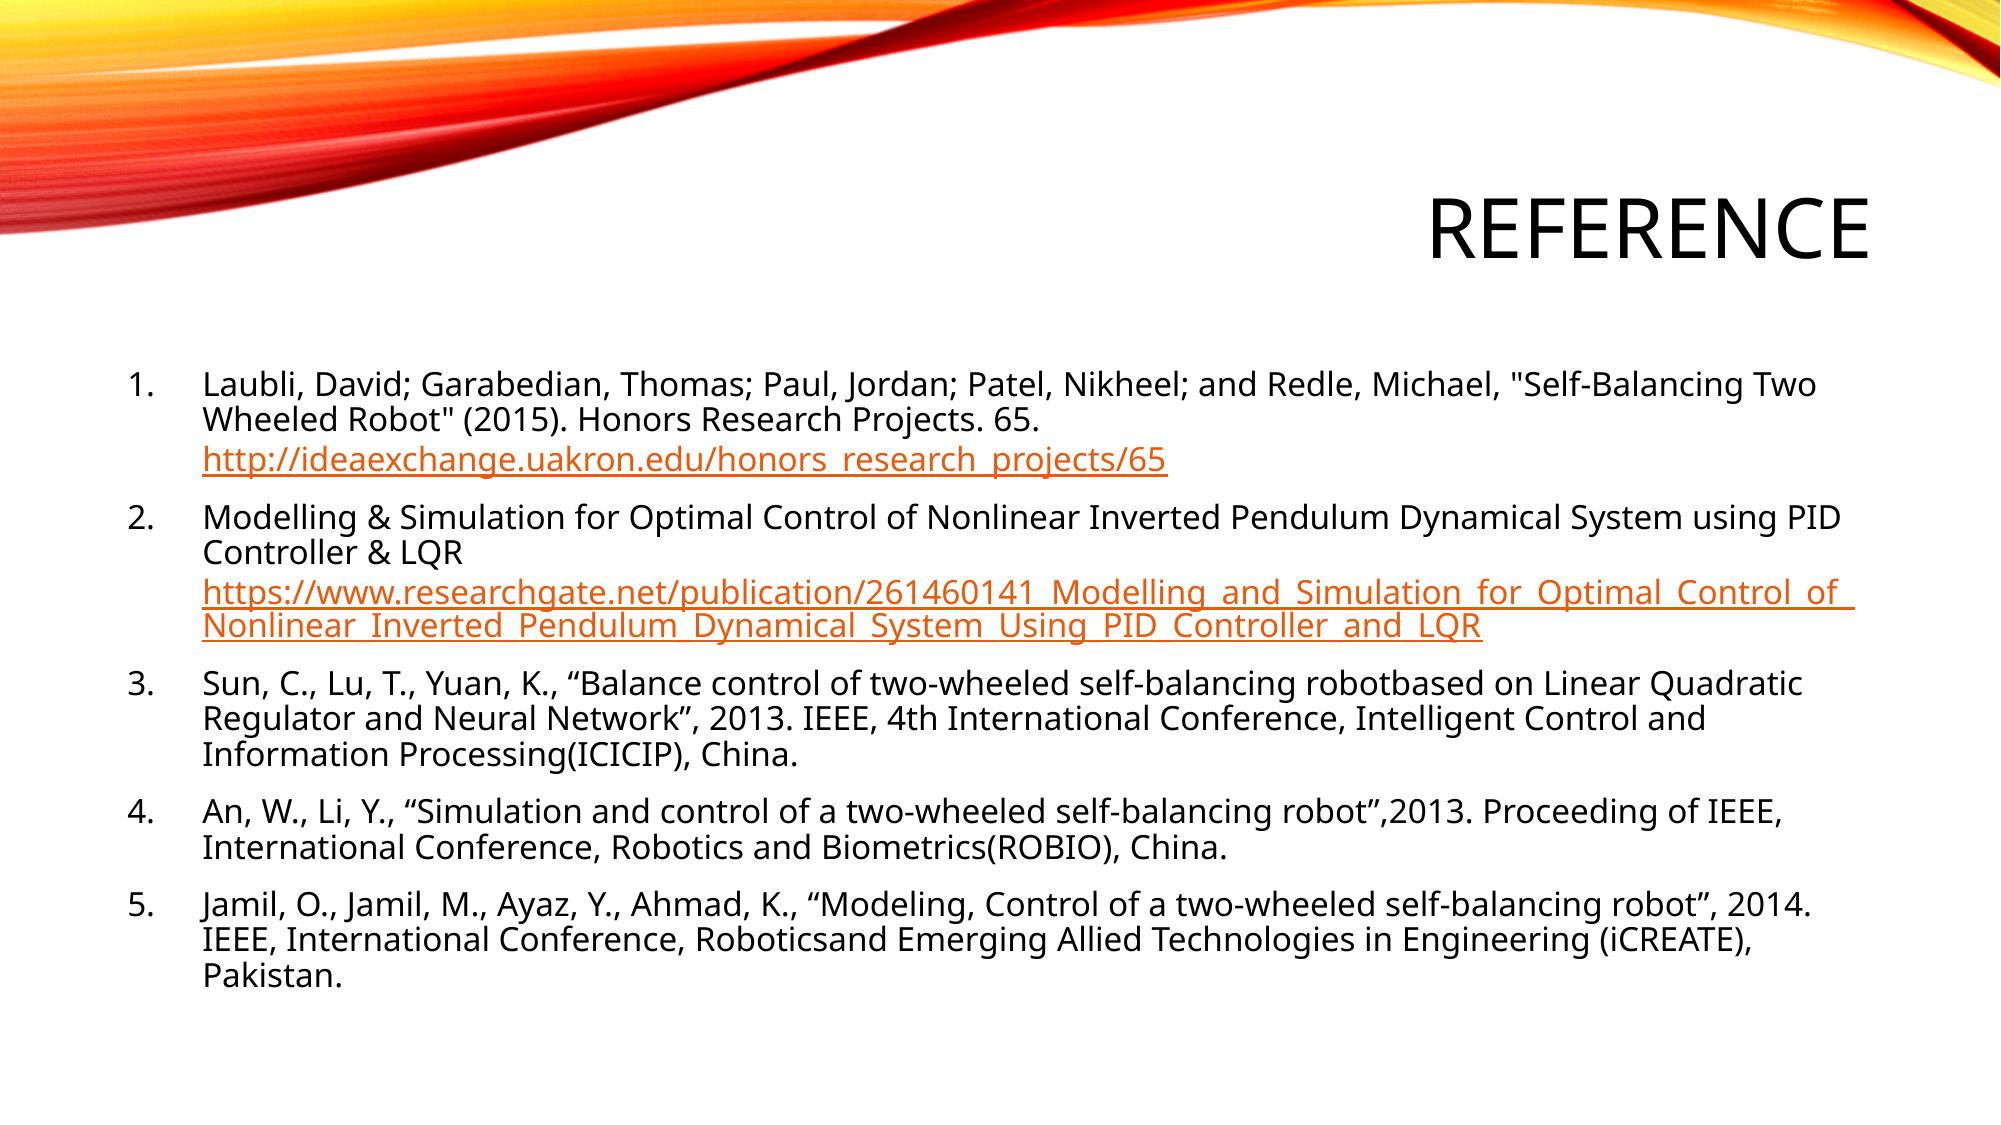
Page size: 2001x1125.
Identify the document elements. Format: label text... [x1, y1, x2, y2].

text_box REFERENCE [474, 125, 1888, 338]
text_box Laubli, David; Garabedian, Thomas; Paul, Jordan; Patel, Nikheel; and Redle, Michael, "Self-Balancing Two Wheeled Robot" (2015). Honors Research Projects. 65. http://ideaexchange.uakron.edu/honors_research_projects/65 Modelling & Simulation for Optimal Control of Nonlinear Inverted Pendulum Dynamical System using PID Controller & LQR https://www.researchgate.net/publication/261460141_Modelling_and_Simulation_for_Optimal_Control_of_Nonlinear_Inverted_Pendulum_Dynamical_System_Using_PID_Controller_and_LQR Sun, C., Lu, T., Yuan, K., “Balance control of two-wheeled self-balancing robotbased on Linear Quadratic Regulator and Neural Network”, 2013. IEEE, 4th International Conference, Intelligent Control and Information Processing(ICICIP), China. An, W., Li, Y., “Simulation and control of a two-wheeled self-balancing robot”,2013. Proceeding of IEEE, International Conference, Robotics and Biometrics(ROBIO), China. Jamil, O., Jamil, M., Ayaz, Y., Ahmad, K., “Modeling, Control of a two-wheeled self-balancing robot”, 2014. IEEE, International Conference, Roboticsand Emerging Allied Technologies in Engineering (iCREATE), Pakistan. [112, 360, 1888, 1021]
picture [0, 0, 2000, 237]
